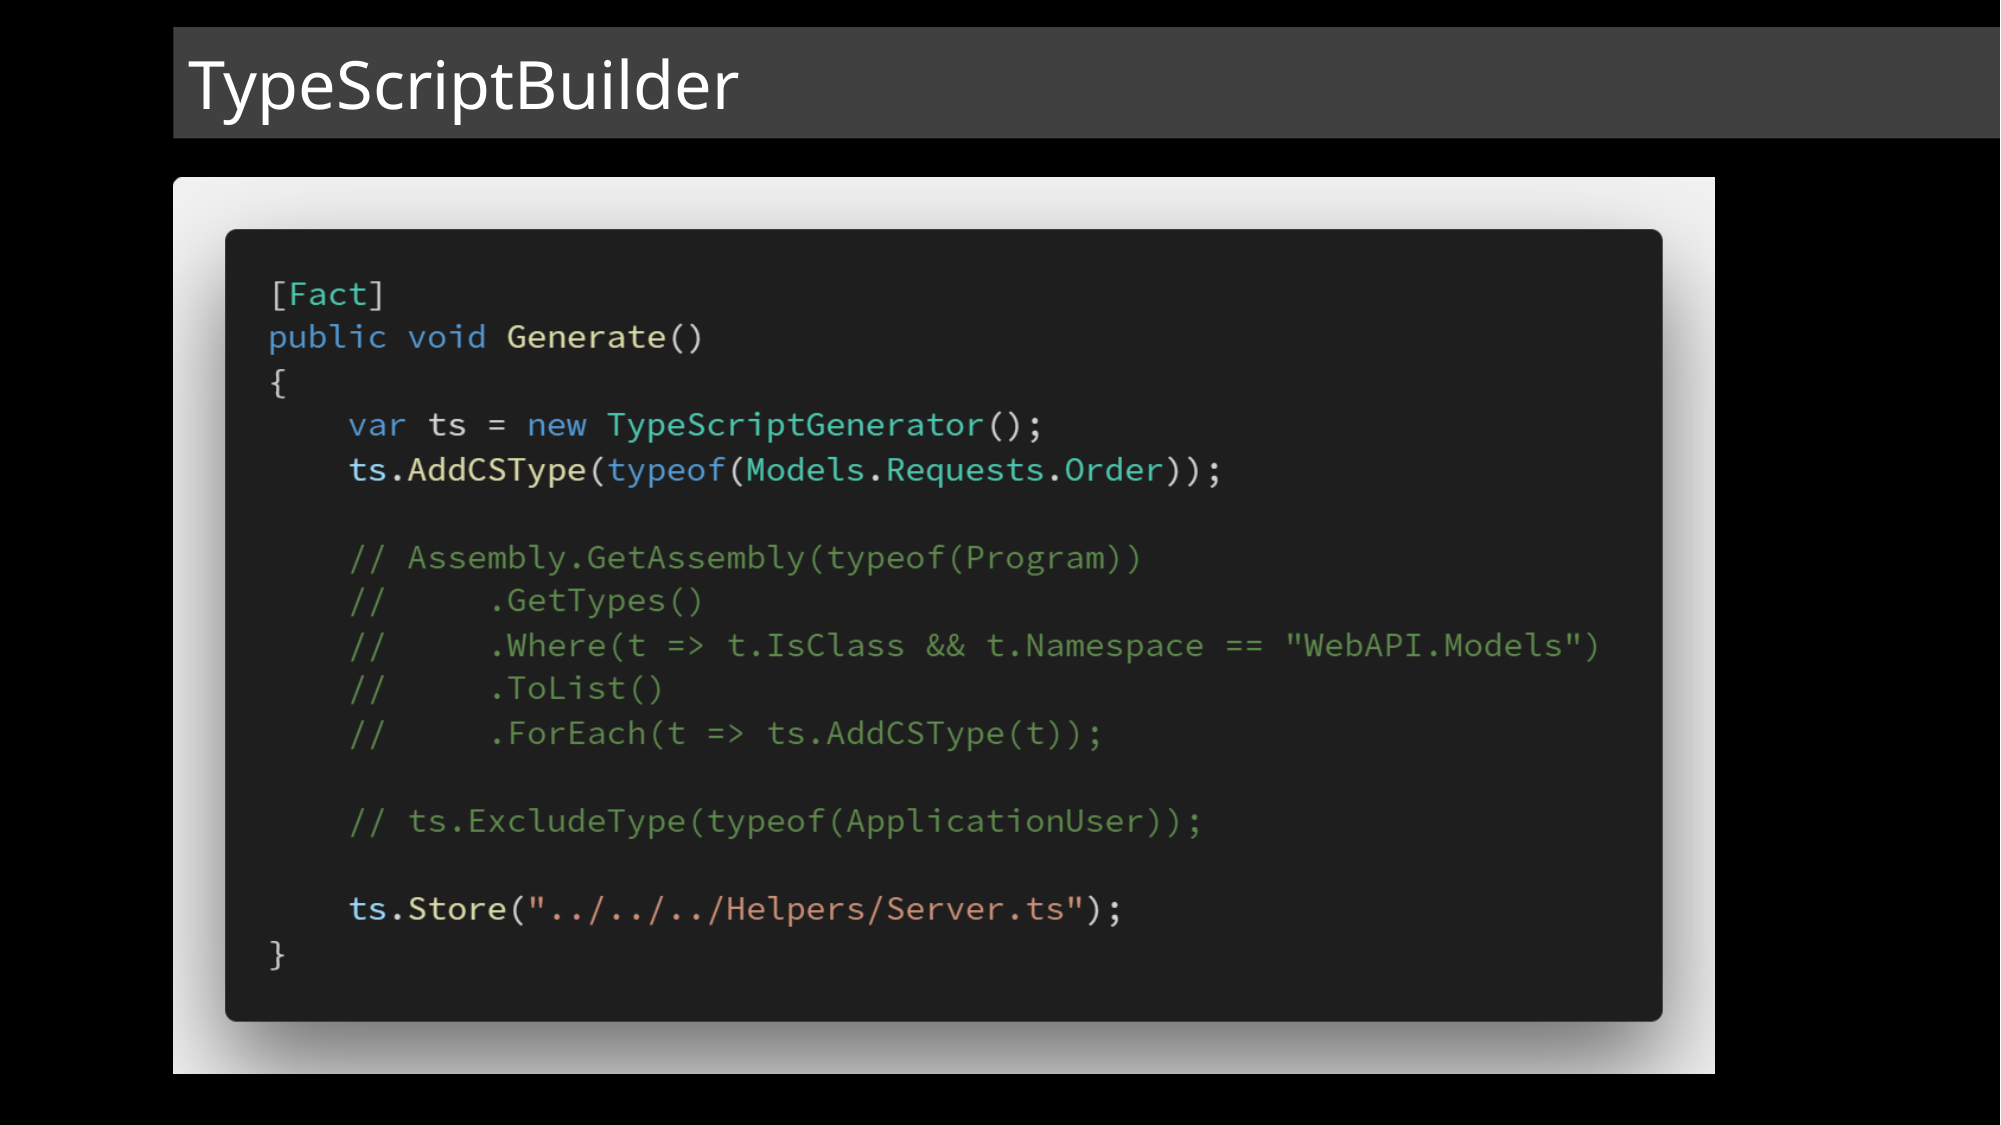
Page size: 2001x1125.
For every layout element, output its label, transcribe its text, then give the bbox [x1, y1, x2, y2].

text_box TypeScriptBuilder [173, 27, 2000, 139]
picture [173, 177, 1715, 1075]
